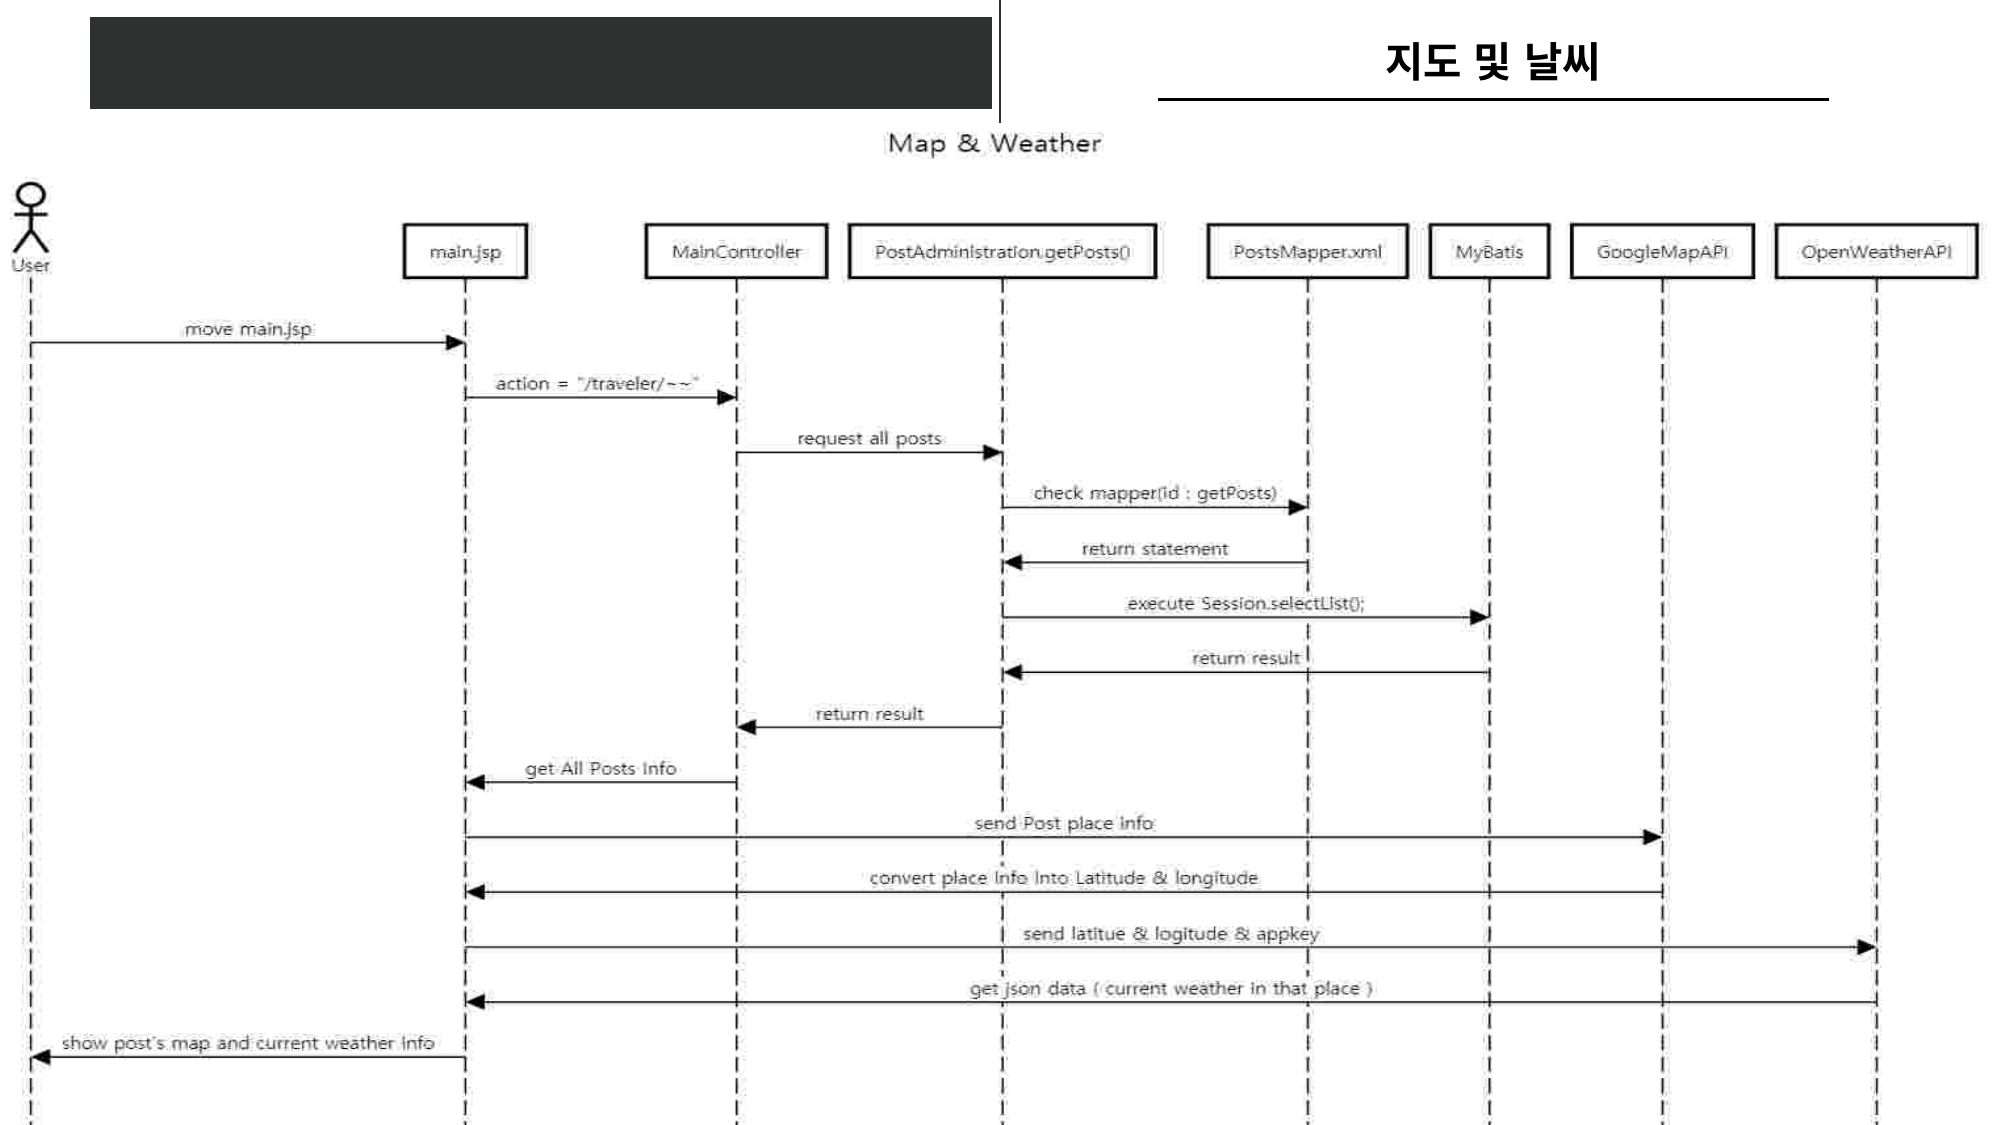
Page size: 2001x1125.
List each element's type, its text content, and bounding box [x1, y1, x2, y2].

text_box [90, 7, 992, 123]
text_box 지도 및 날씨 [1173, 28, 1814, 94]
picture [0, 123, 1988, 1125]
